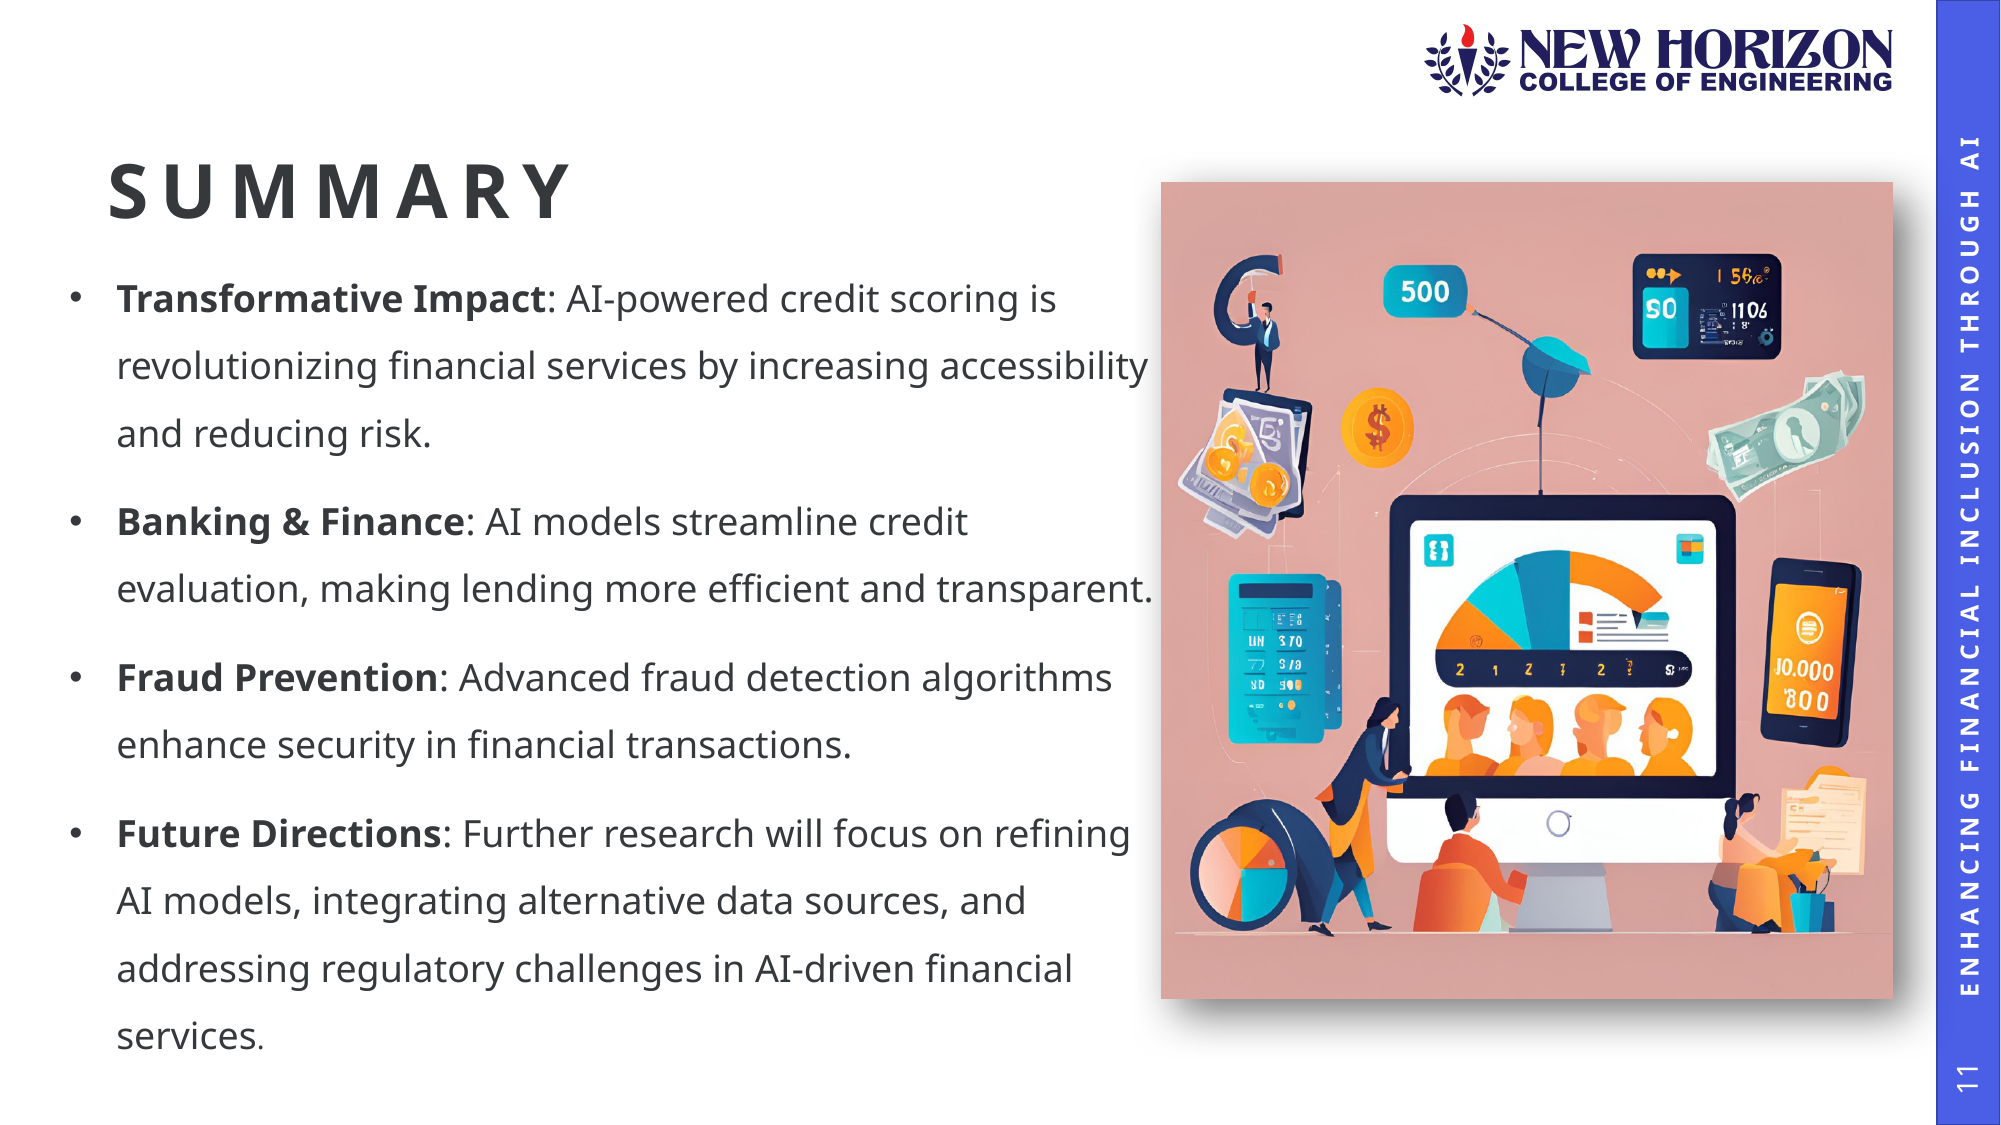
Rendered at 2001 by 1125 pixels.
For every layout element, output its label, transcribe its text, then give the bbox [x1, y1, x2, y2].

picture [1161, 182, 1893, 999]
title SUMMARY [107, 154, 1050, 252]
slide_number 11 [1937, 1032, 2000, 1125]
picture [1399, 18, 1918, 102]
list Transformative Impact: AI-powered credit scoring is revolutionizing financial services by increasing accessibility and reducing risk. Banking & Finance: AI models streamline credit evaluation, making lending more efficient and transparent. Fraud Prevention: Advanced fraud detection algorithms enhance security in financial transactions. Future Directions: Further research will focus on refining AI models, integrating alternative data sources, and addressing regulatory challenges in AI-driven financial services. [69, 252, 1143, 838]
footer Enhancing Financial Inclusion Through AI [1937, 0, 2000, 1032]
